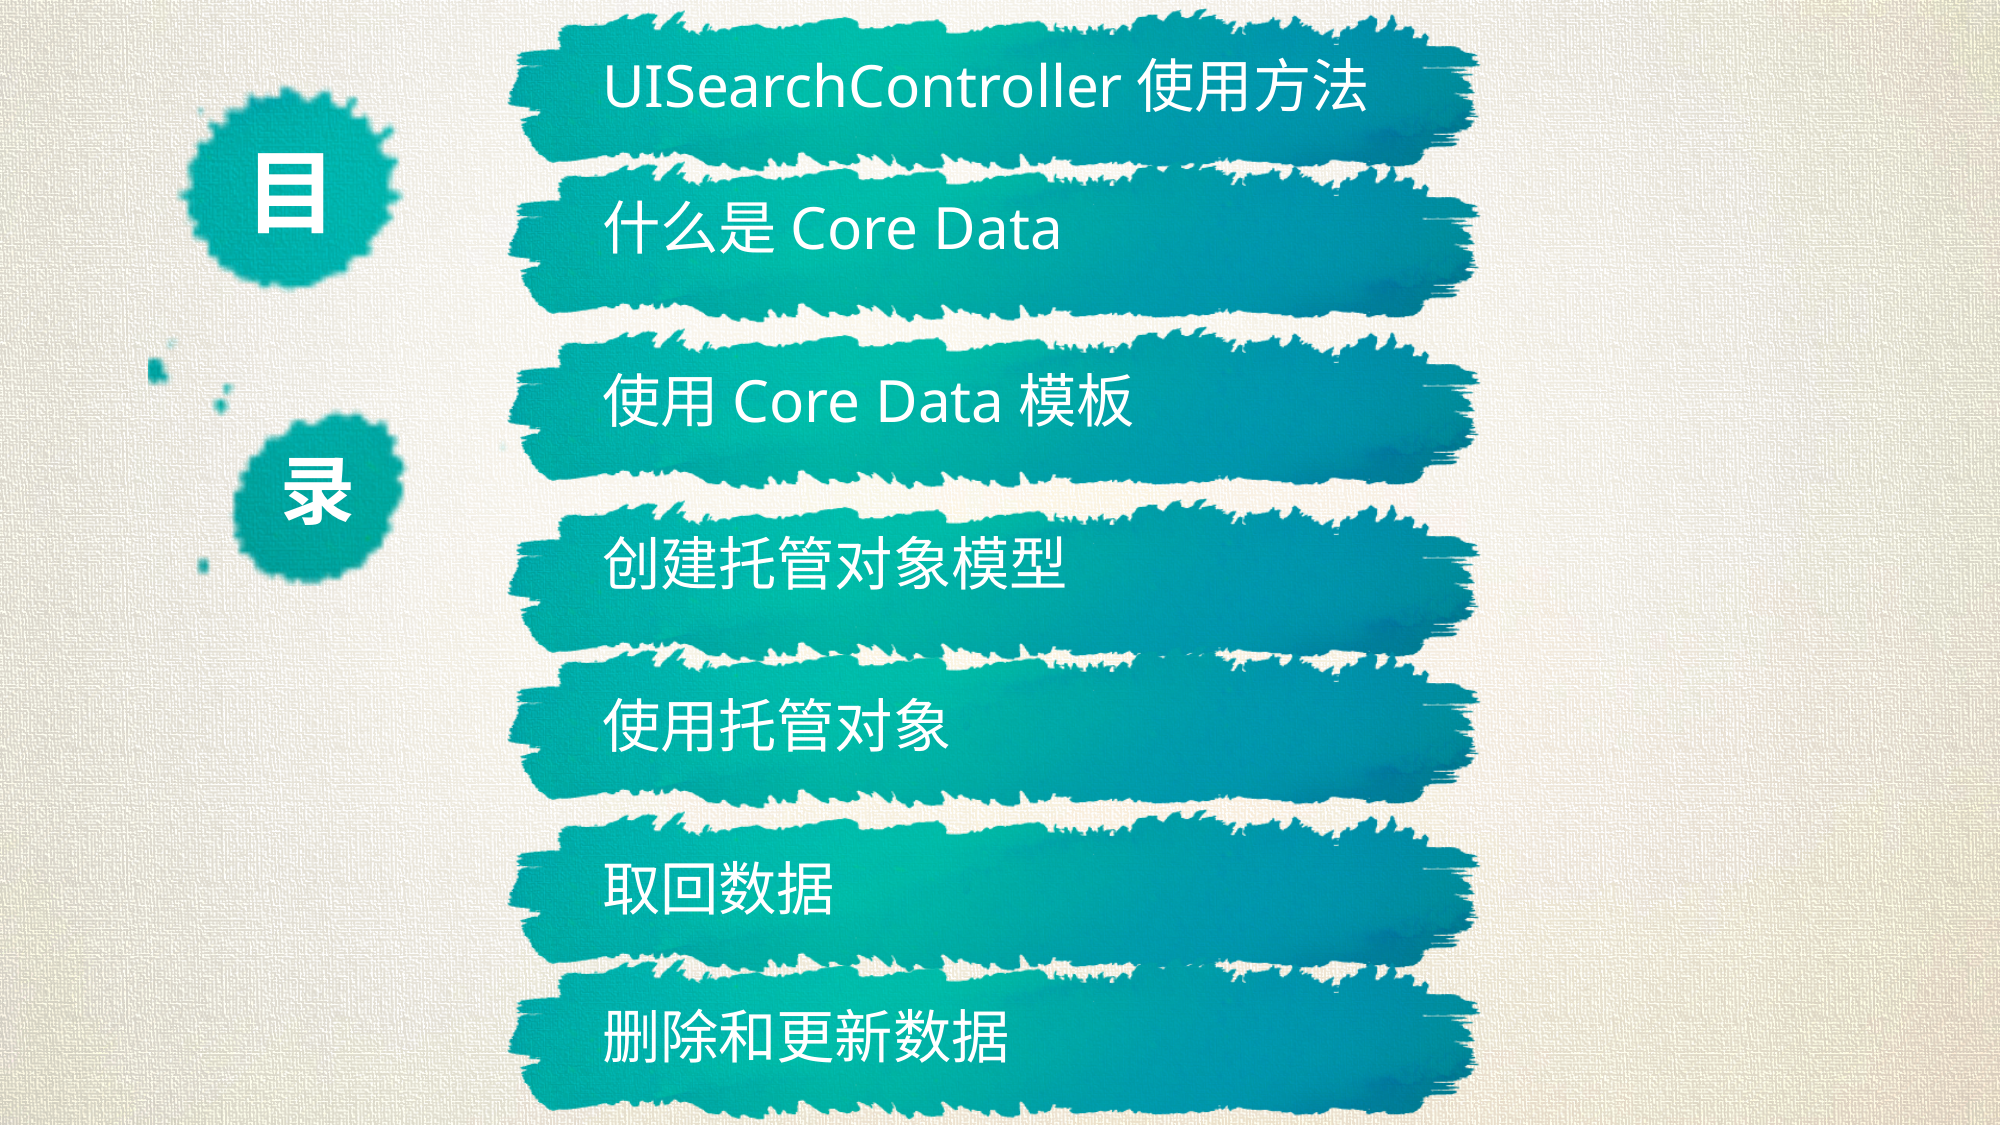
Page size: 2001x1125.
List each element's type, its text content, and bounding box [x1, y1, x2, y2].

text_box 取回数据 [1481, 844, 1869, 930]
text_box 什么是Core Data [1481, 184, 1869, 269]
text_box UISearchController使用方法 [1481, 41, 1869, 127]
picture [0, 0, 2000, 1125]
text_box 创建托管对象模型 [1481, 520, 1869, 605]
text_box 使用Core Data模板 [1481, 357, 1869, 442]
text_box 使用托管对象 [1481, 681, 1869, 767]
text_box 删除和更新数据 [1481, 992, 1869, 1078]
